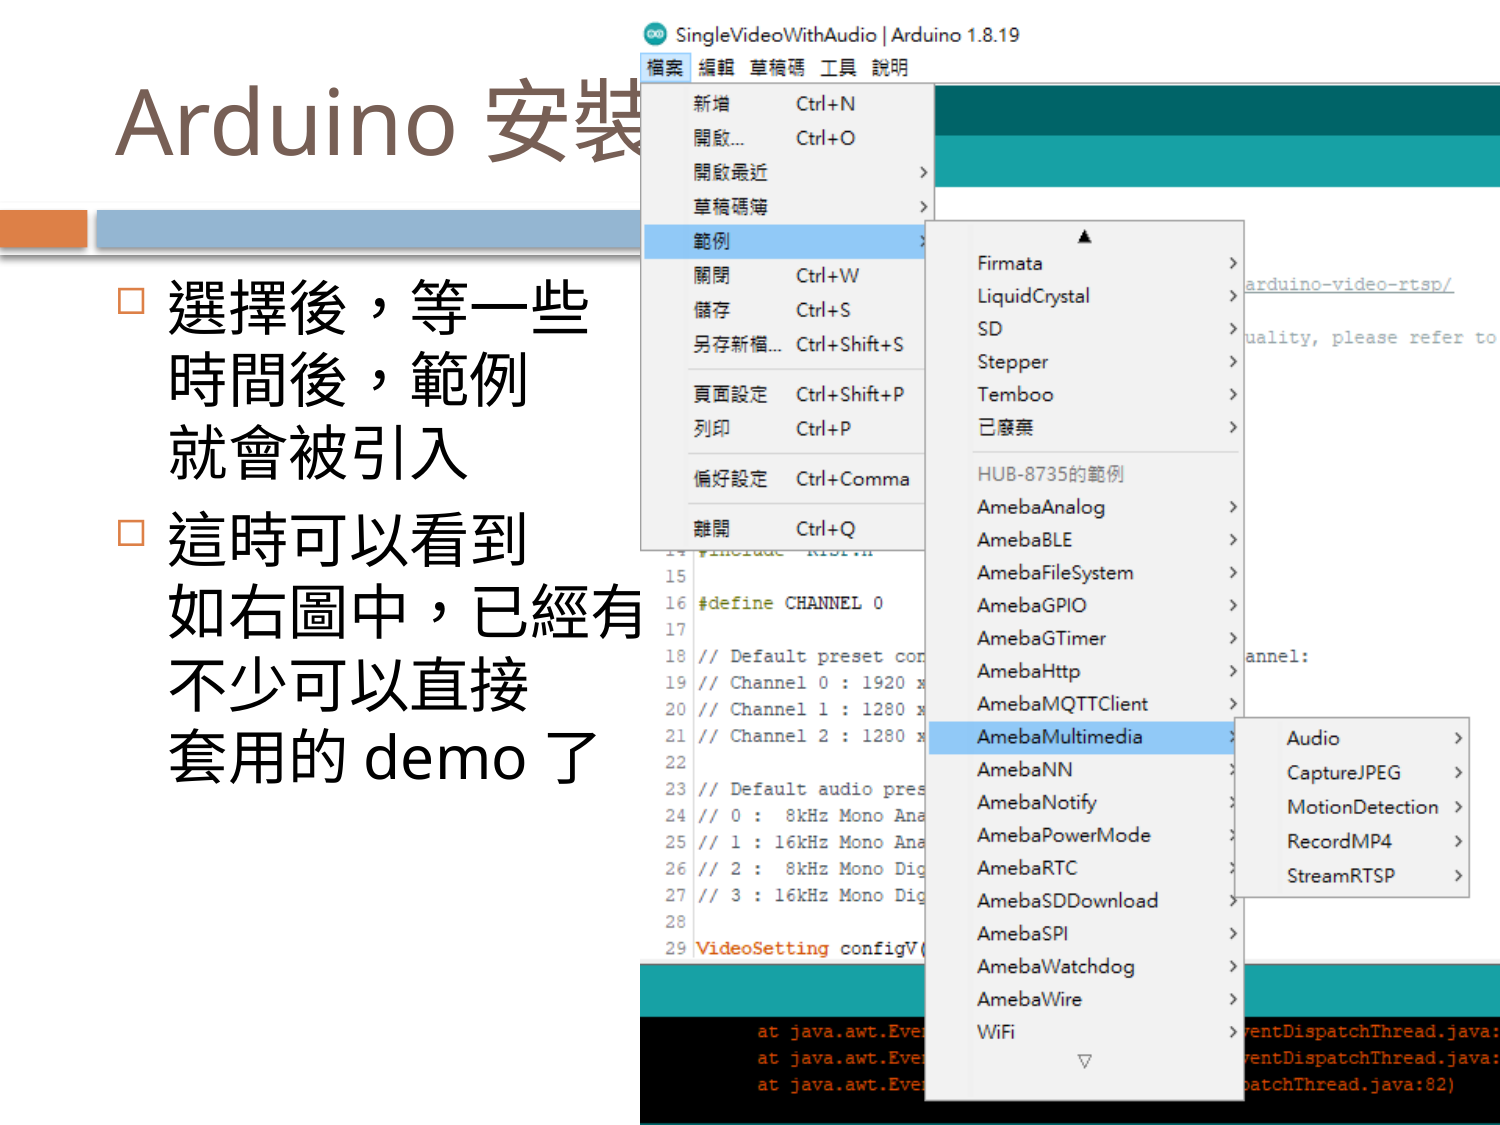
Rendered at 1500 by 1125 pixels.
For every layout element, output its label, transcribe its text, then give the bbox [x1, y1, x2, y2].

list 選擇後，等一些 時間後，範例 就會被引入 這時可以看到 如右圖中，已經有 不少可以直接 套用的demo了 [100, 262, 634, 1000]
picture [640, 17, 1500, 1125]
title Arduino安裝說明 [100, 37, 634, 200]
